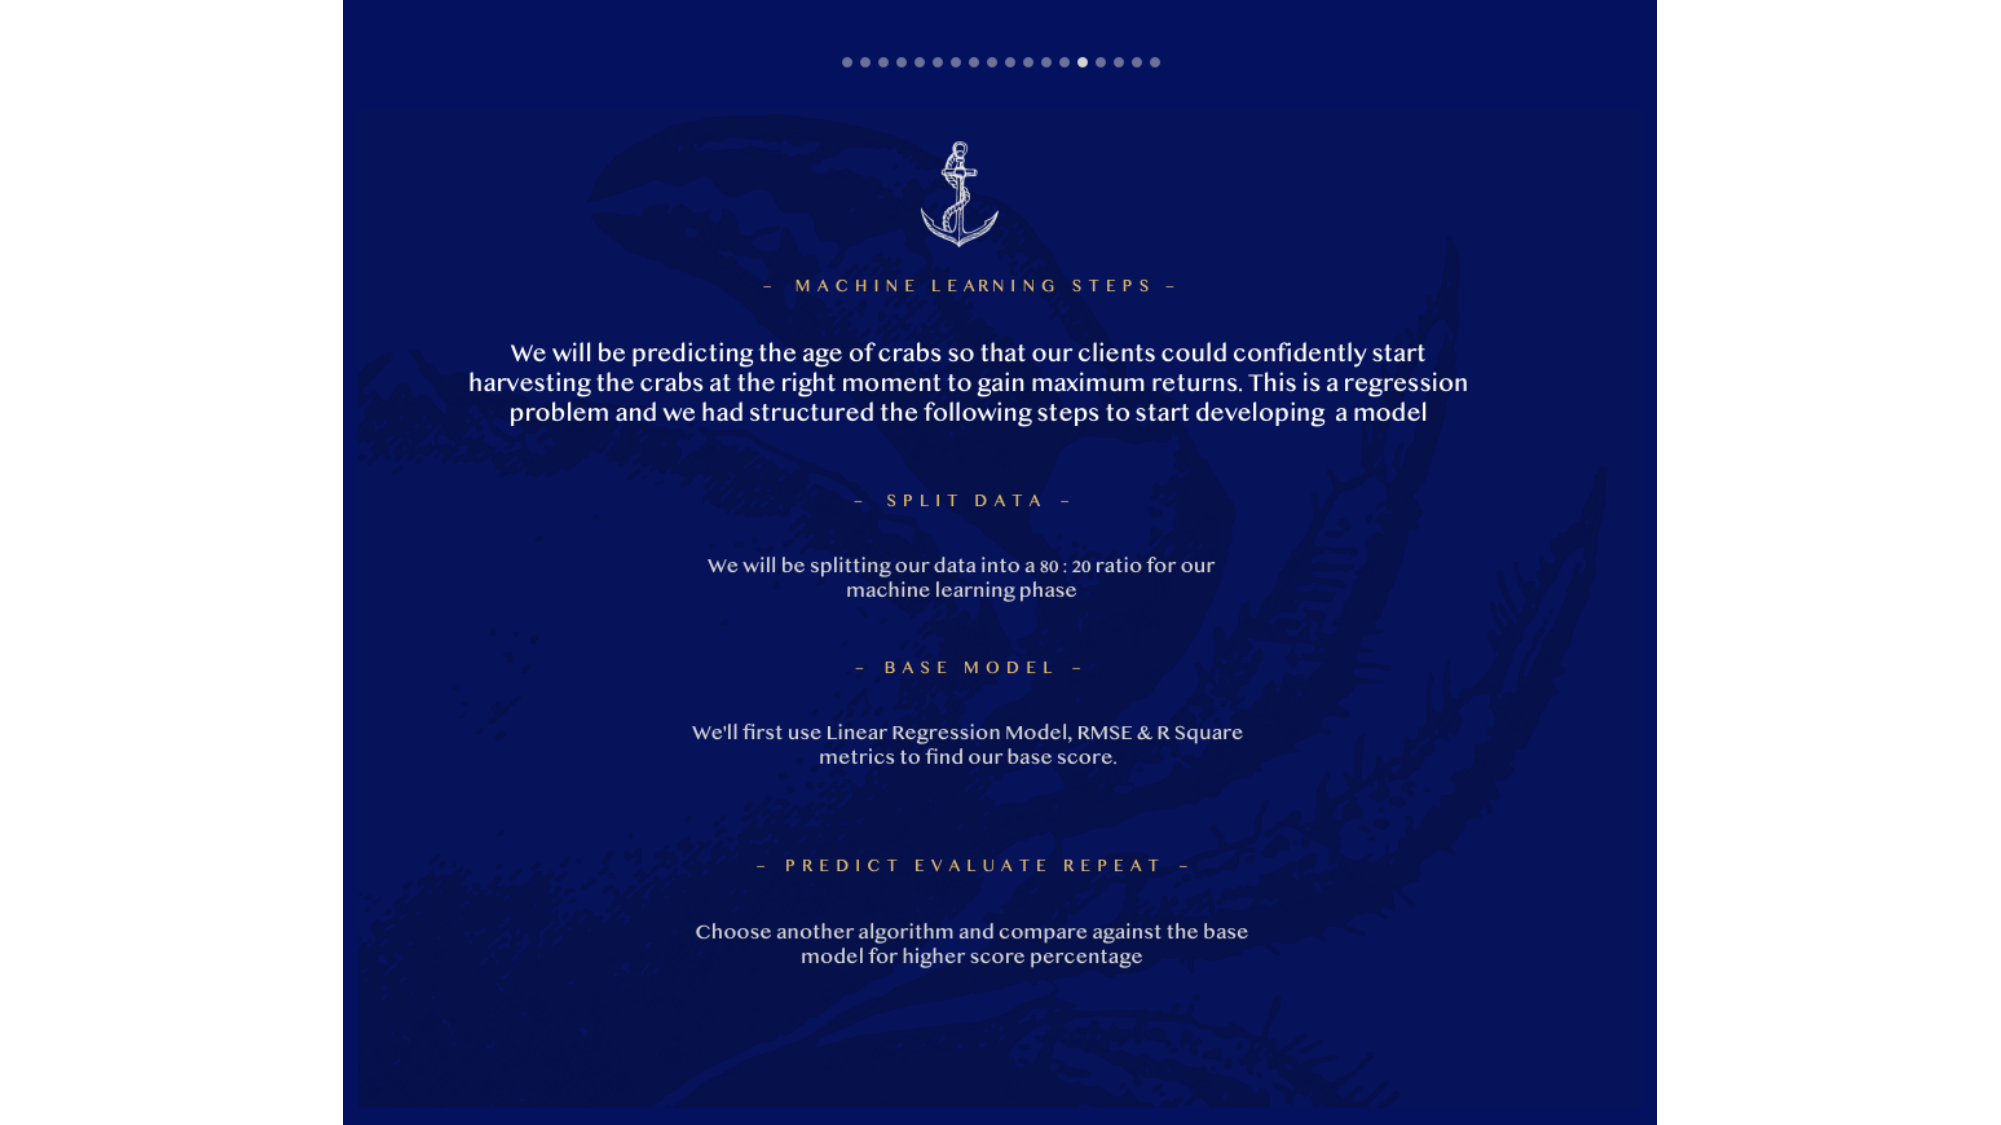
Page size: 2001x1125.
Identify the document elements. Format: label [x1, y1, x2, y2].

picture [343, 0, 1657, 1125]
